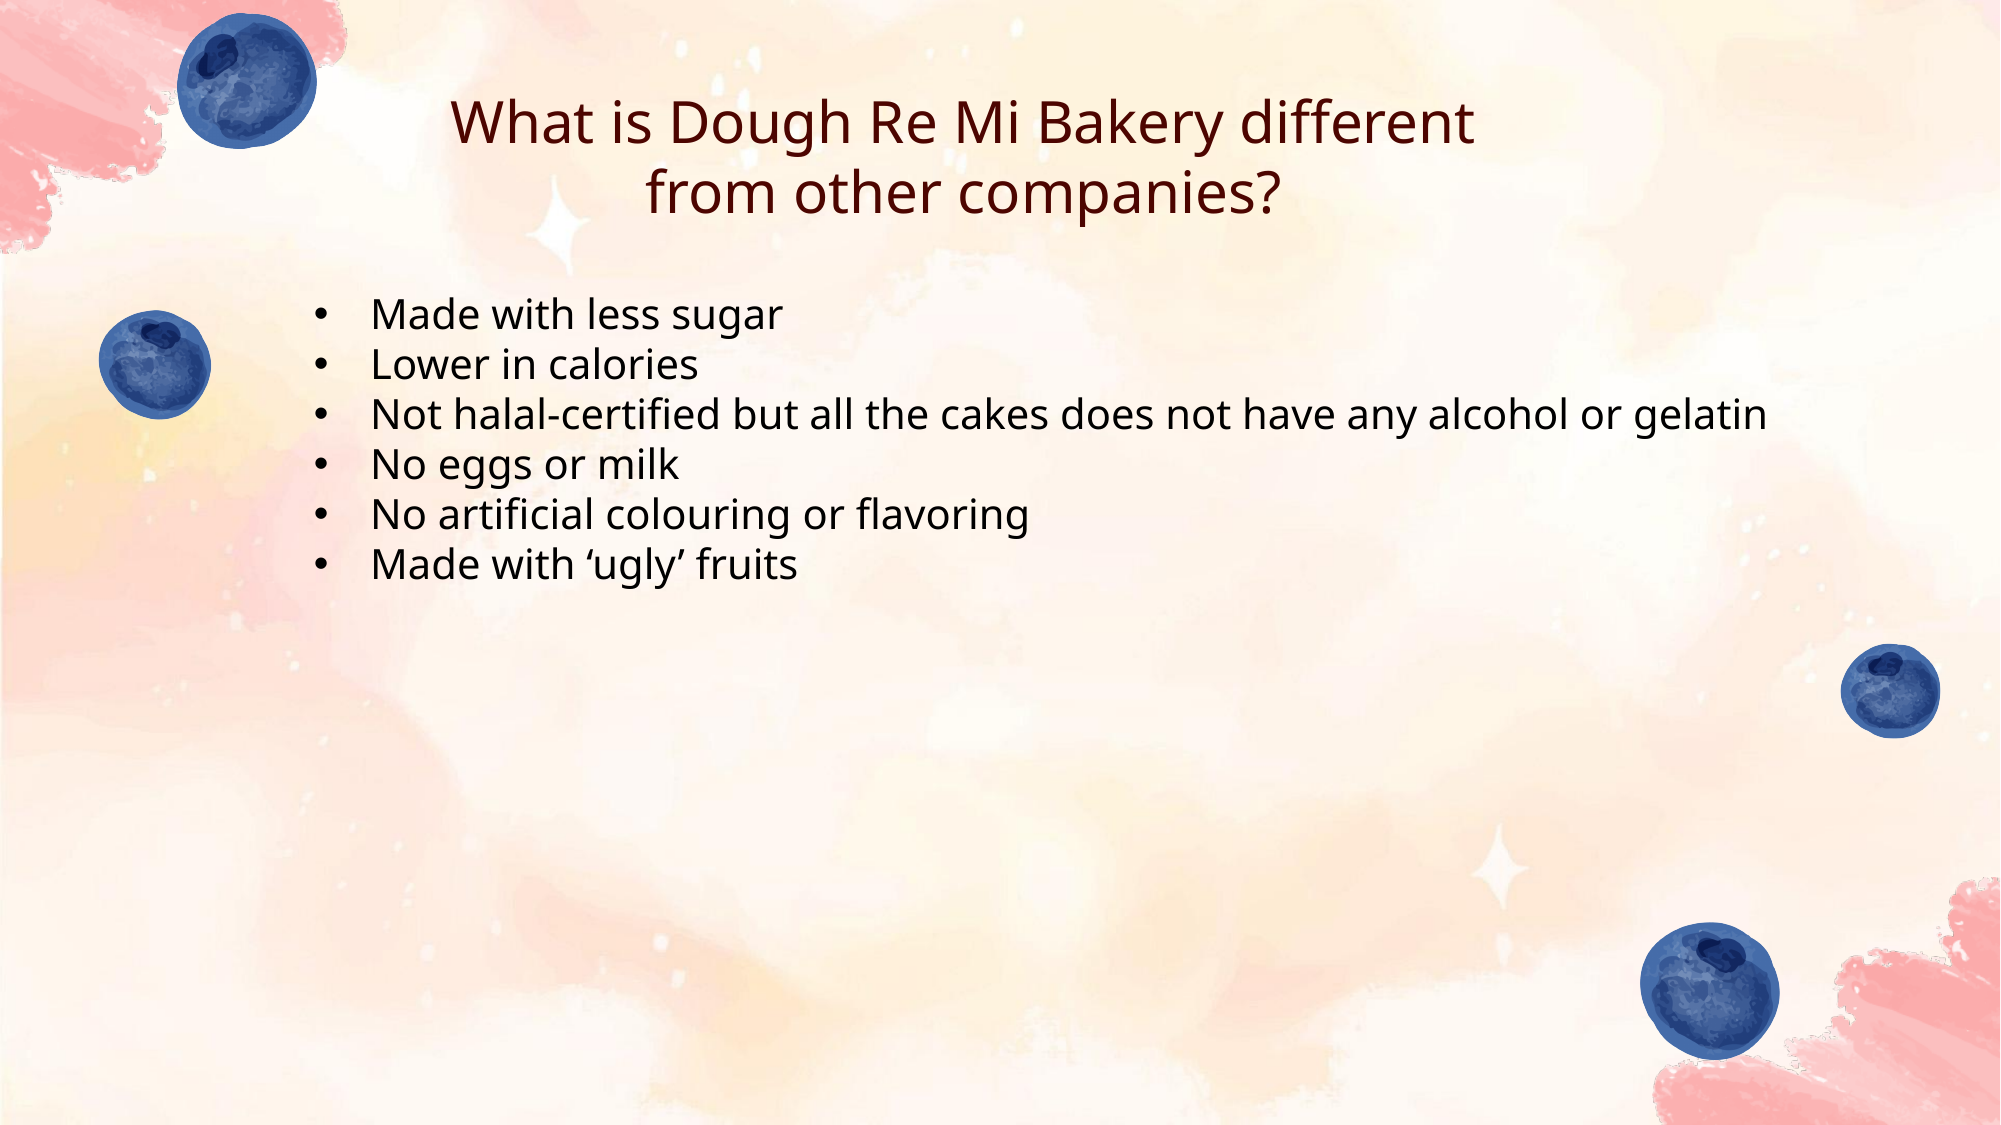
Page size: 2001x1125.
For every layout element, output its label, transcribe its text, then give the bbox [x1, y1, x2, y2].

picture [0, 0, 2001, 1125]
title What is Dough Re Mi Bakery different from other companies? [407, 92, 1535, 218]
subtitle Made with less sugar Lower in calories Not halal-certified but all the cakes does not have any alcohol or gelatin No eggs or milk No artificial colouring or flavoring Made with ‘ugly’ fruits [280, 272, 1800, 967]
